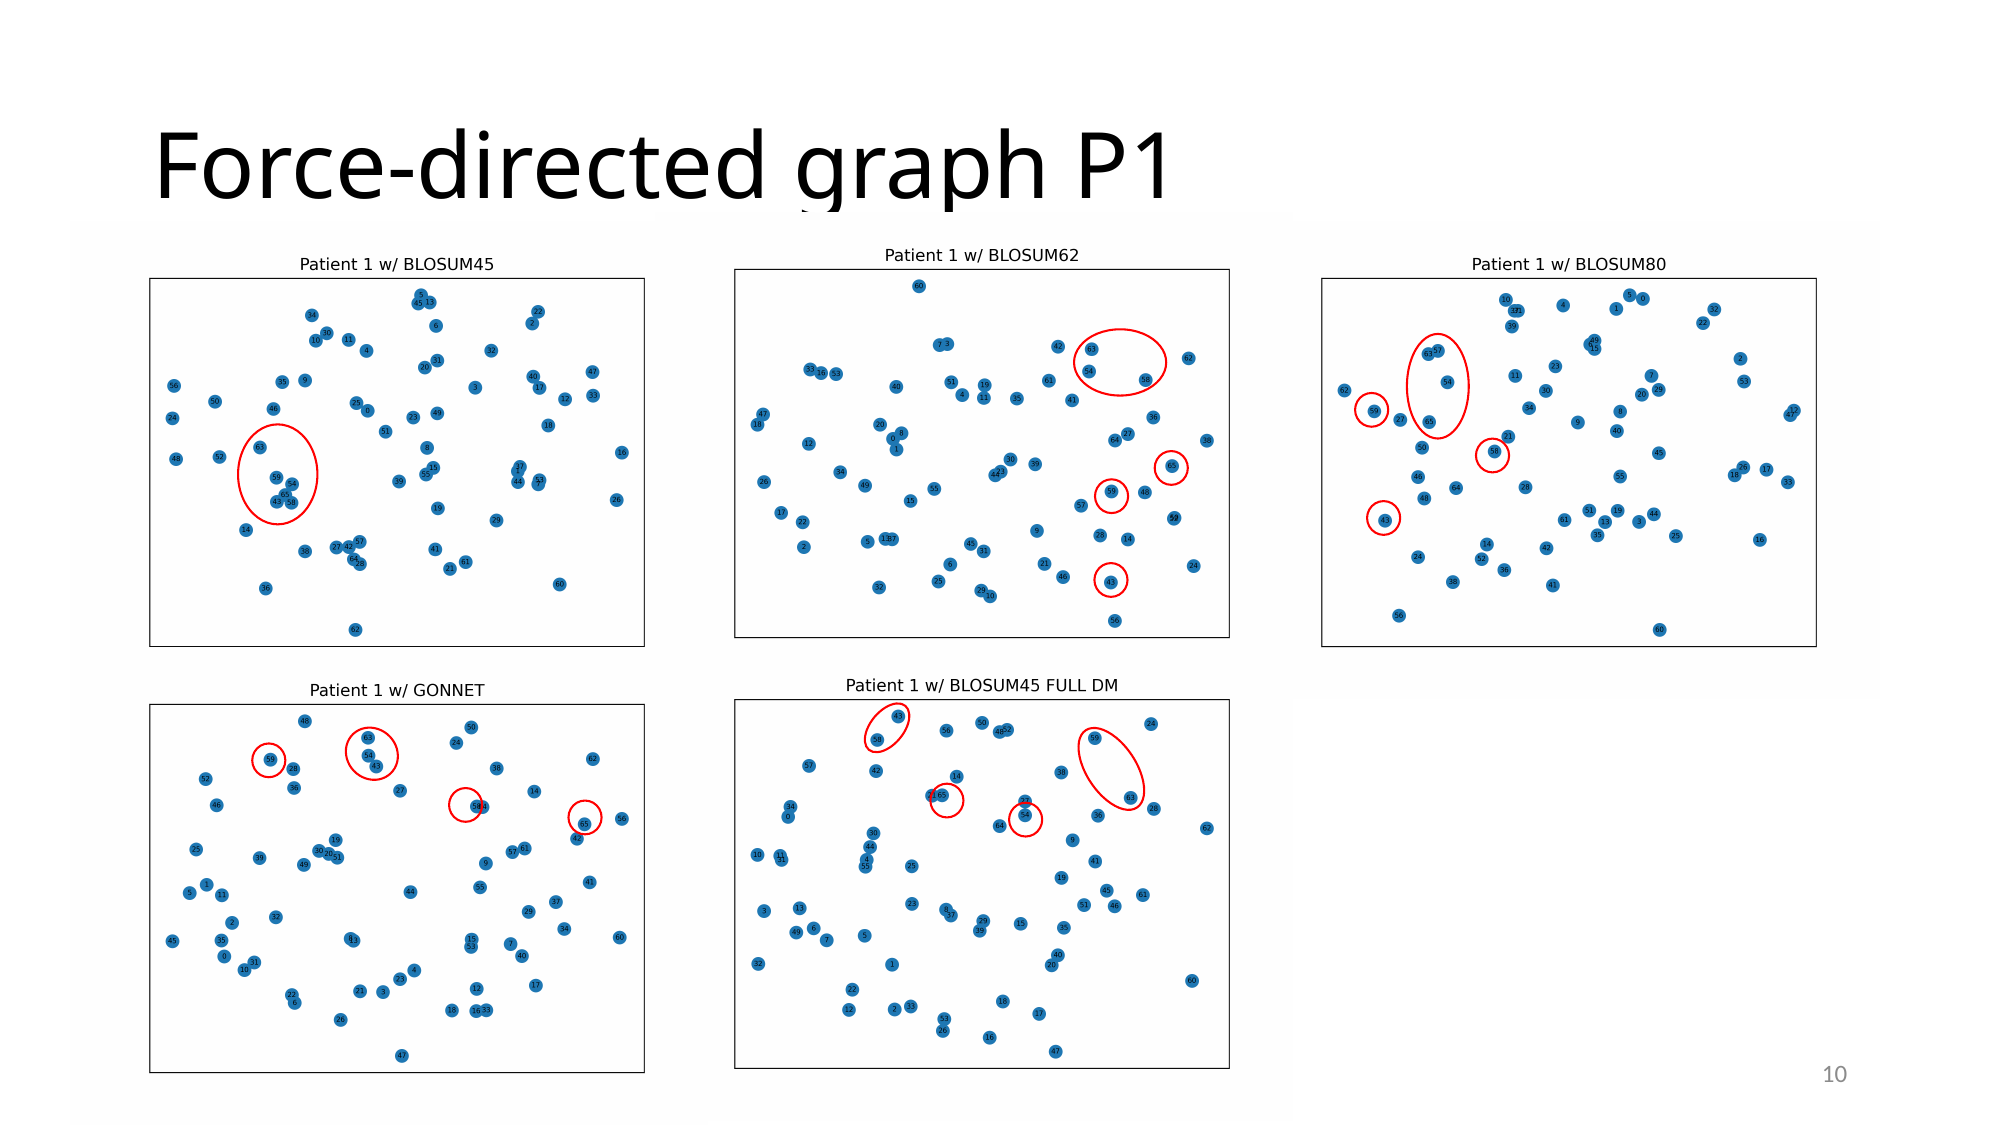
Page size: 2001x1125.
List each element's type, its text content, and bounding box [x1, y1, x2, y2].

picture [70, 212, 1880, 1125]
slide_number 10 [1412, 1042, 1863, 1103]
title Force-directed graph P1 [137, 59, 1863, 221]
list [70, 221, 655, 647]
